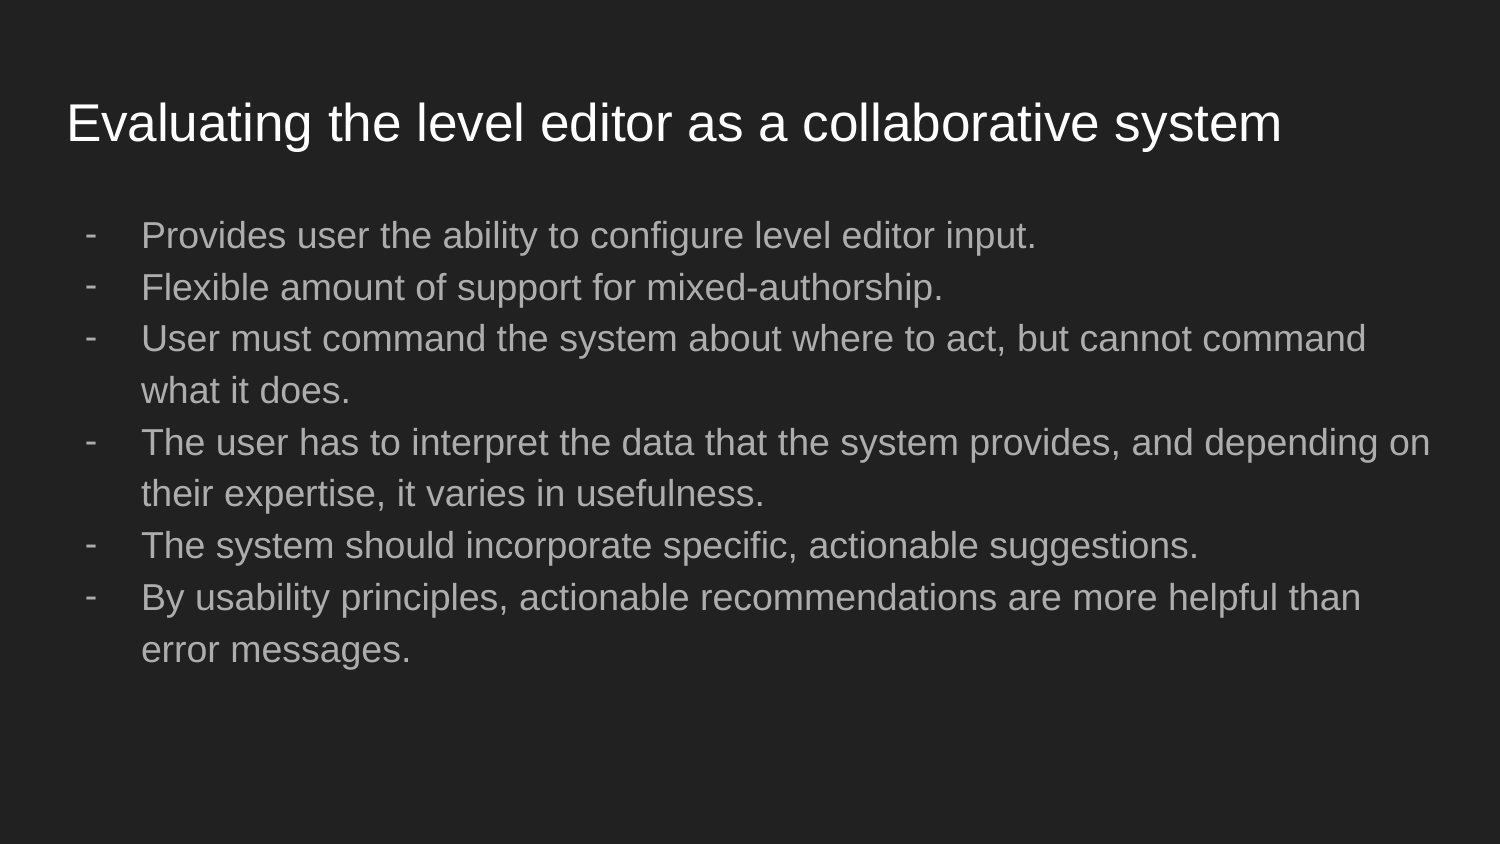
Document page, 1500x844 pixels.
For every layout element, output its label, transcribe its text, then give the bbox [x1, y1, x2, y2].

title Evaluating the level editor as a collaborative system [51, 72, 1449, 167]
list Provides user the ability to configure level editor input. Flexible amount of support for mixed-authorship. User must command the system about where to act, but cannot command what it does. The user has to interpret the data that the system provides, and depending on their expertise, it varies in usefulness. The system should incorporate specific, actionable suggestions. By usability principles, actionable recommendations are more helpful than error messages. [51, 189, 1449, 817]
